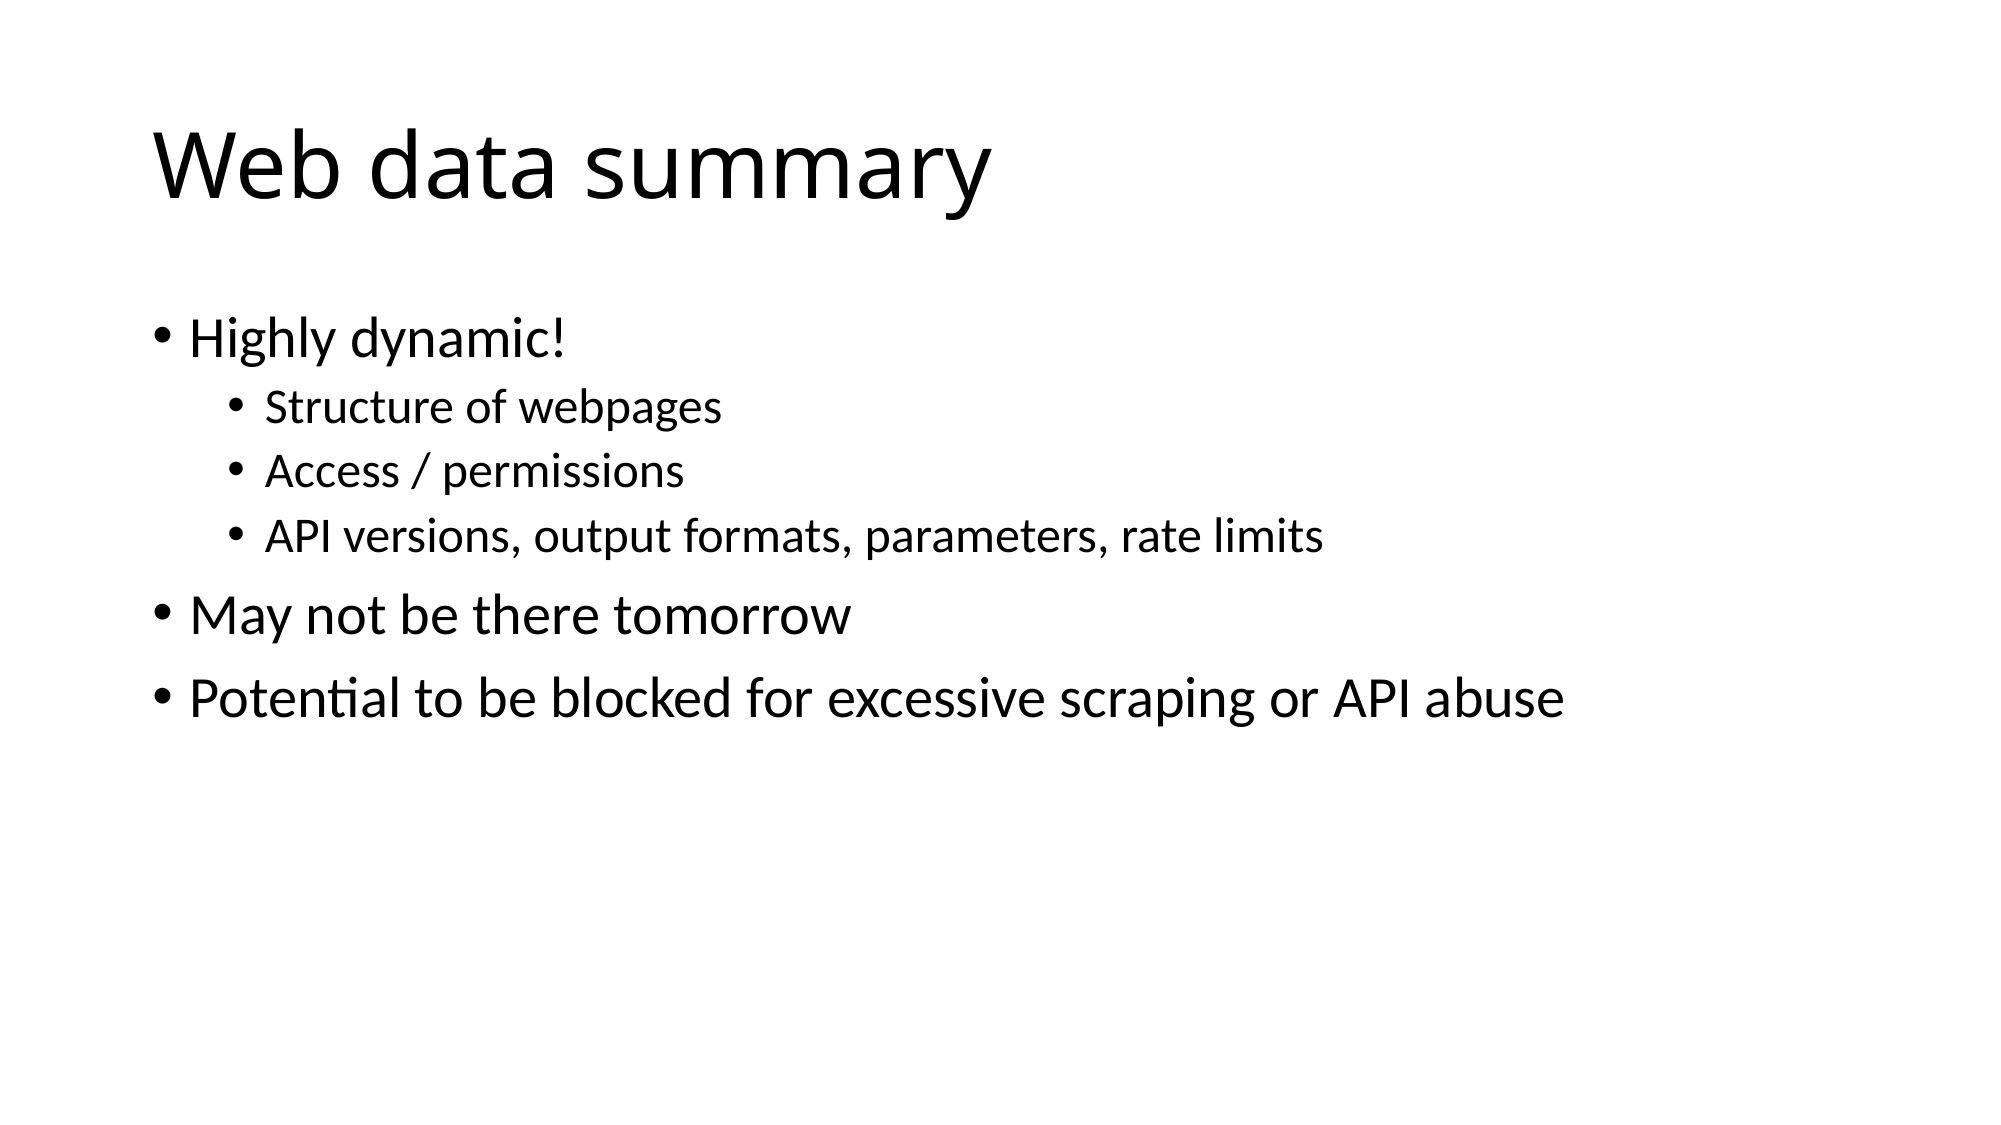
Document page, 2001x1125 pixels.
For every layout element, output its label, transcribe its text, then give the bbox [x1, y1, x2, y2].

title Web data summary [137, 59, 1863, 278]
list Highly dynamic! Structure of webpages Access / permissions API versions, output formats, parameters, rate limits May not be there tomorrow Potential to be blocked for excessive scraping or API abuse [137, 299, 1863, 1014]
